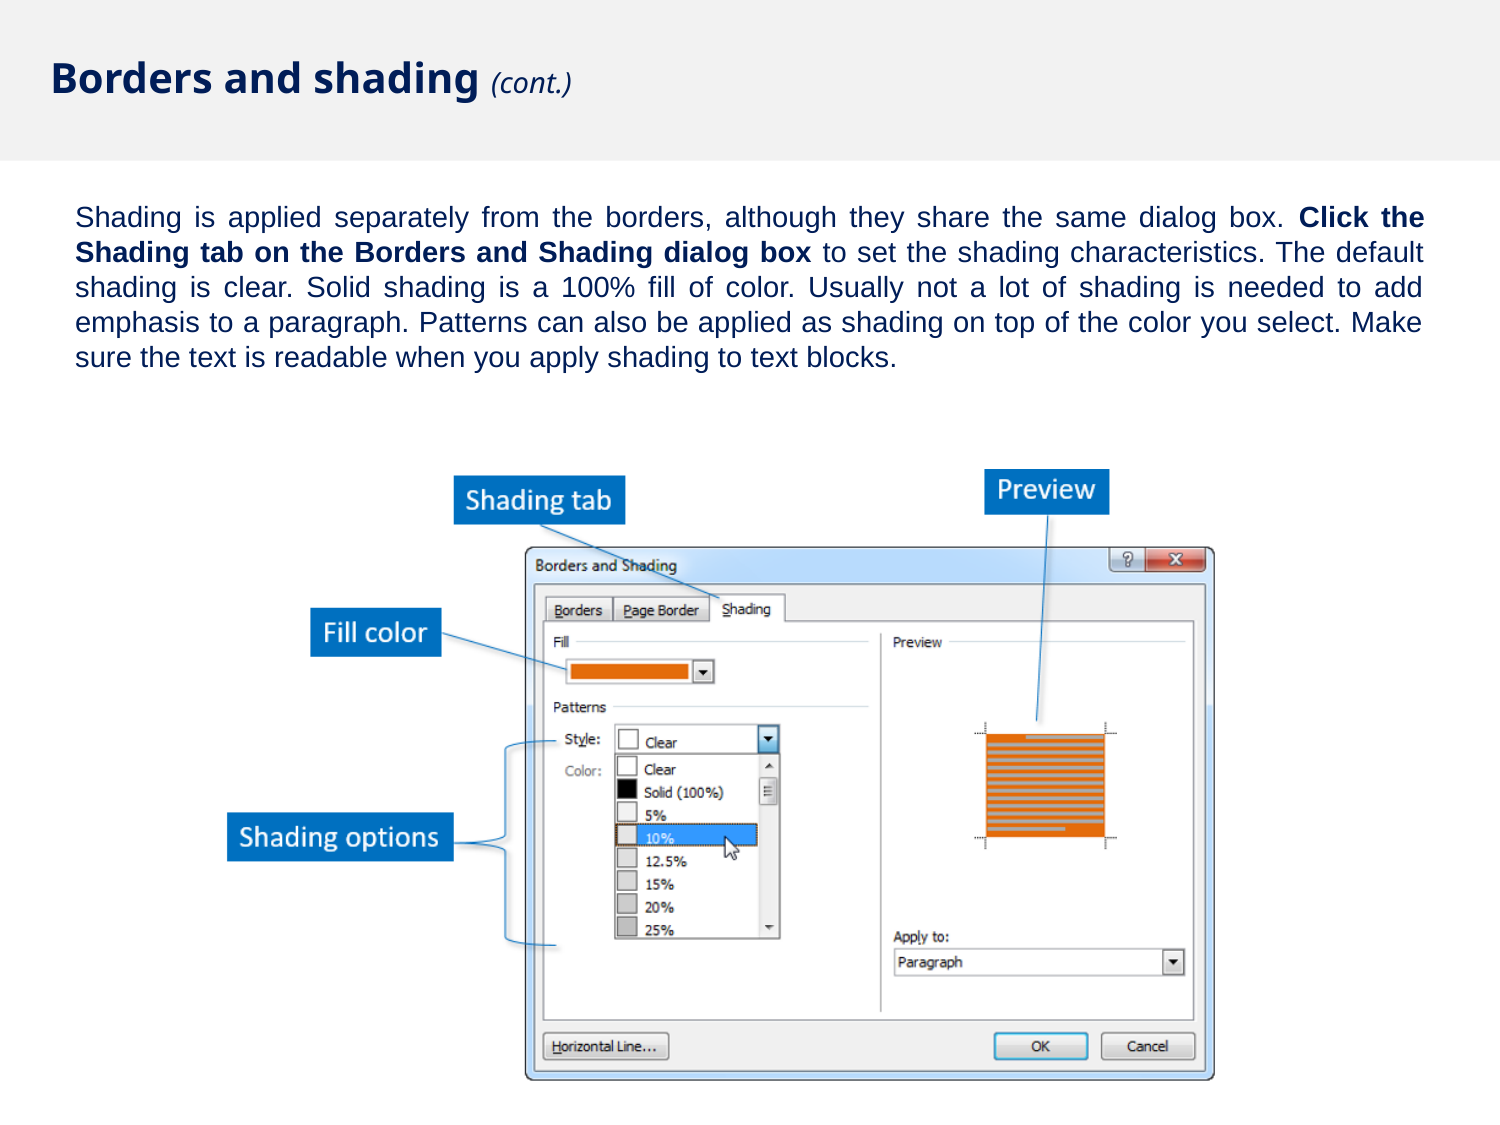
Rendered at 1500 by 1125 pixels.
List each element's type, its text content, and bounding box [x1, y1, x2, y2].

title Borders and shading (cont.) [50, 50, 1038, 240]
text_box Shading is applied separately from the borders, although they share the same dialog box. Click the Shading tab on the Borders and Shading dialog box to set the shading characteristics. The default shading is clear. Solid shading is a 100% fill of color. Usually not a lot of shading is needed to add emphasis to a paragraph. Patterns can also be applied as shading on top of the color you select. Make sure the text is readable when you apply shading to text blocks. [74, 196, 1425, 374]
picture [224, 469, 1264, 1097]
